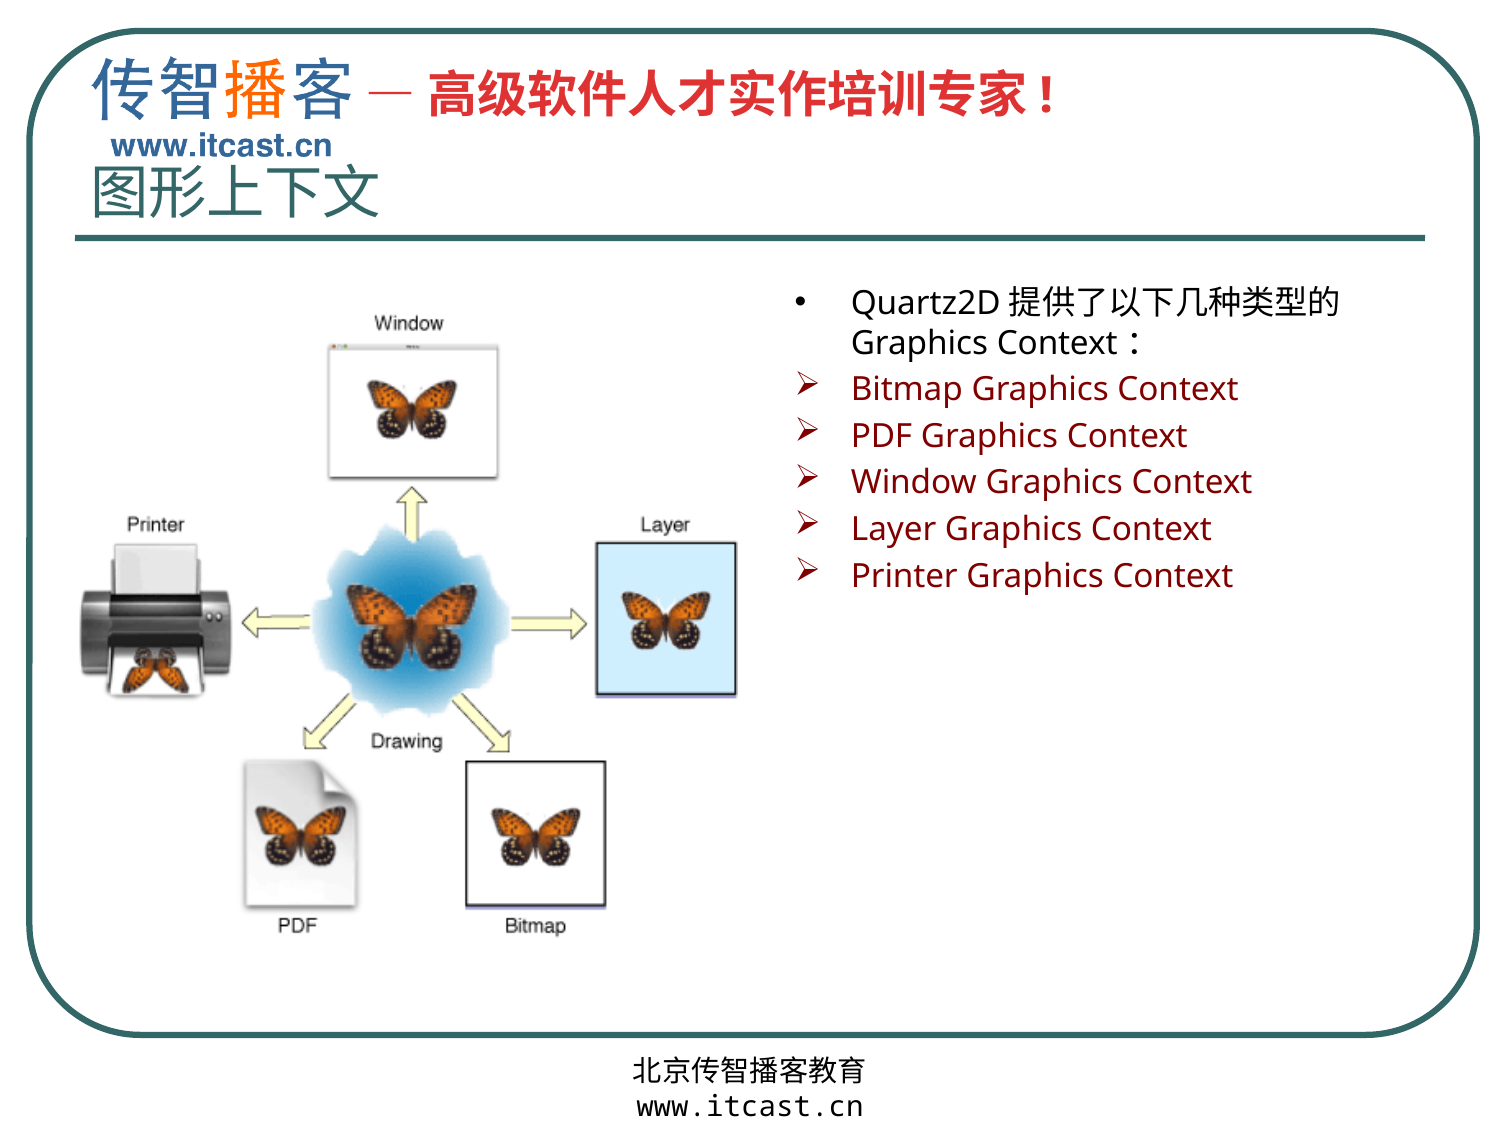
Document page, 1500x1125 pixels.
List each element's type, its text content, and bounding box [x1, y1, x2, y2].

title 图形上下文 [75, 45, 1425, 233]
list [74, 256, 738, 1000]
list Quartz2D提供了以下几种类型的Graphics Context： Bitmap Graphics Context PDF Graphics Context Window Graphics Context Layer Graphics Context Printer Graphics Context [779, 273, 1443, 630]
